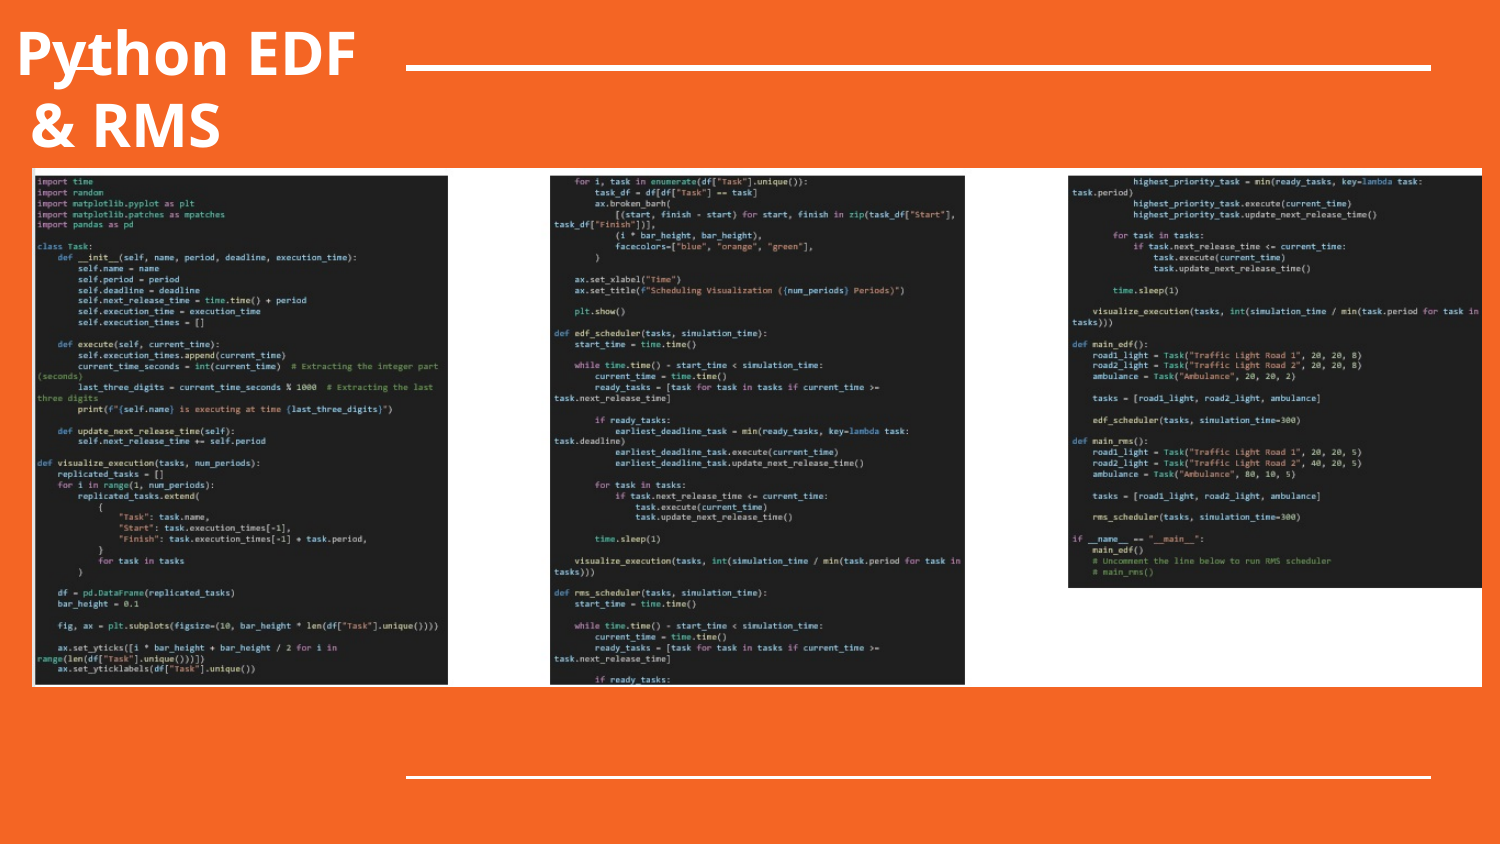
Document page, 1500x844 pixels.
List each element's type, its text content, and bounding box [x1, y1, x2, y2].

picture [31, 168, 1483, 688]
text_box Python EDF & RMS [0, 0, 493, 175]
